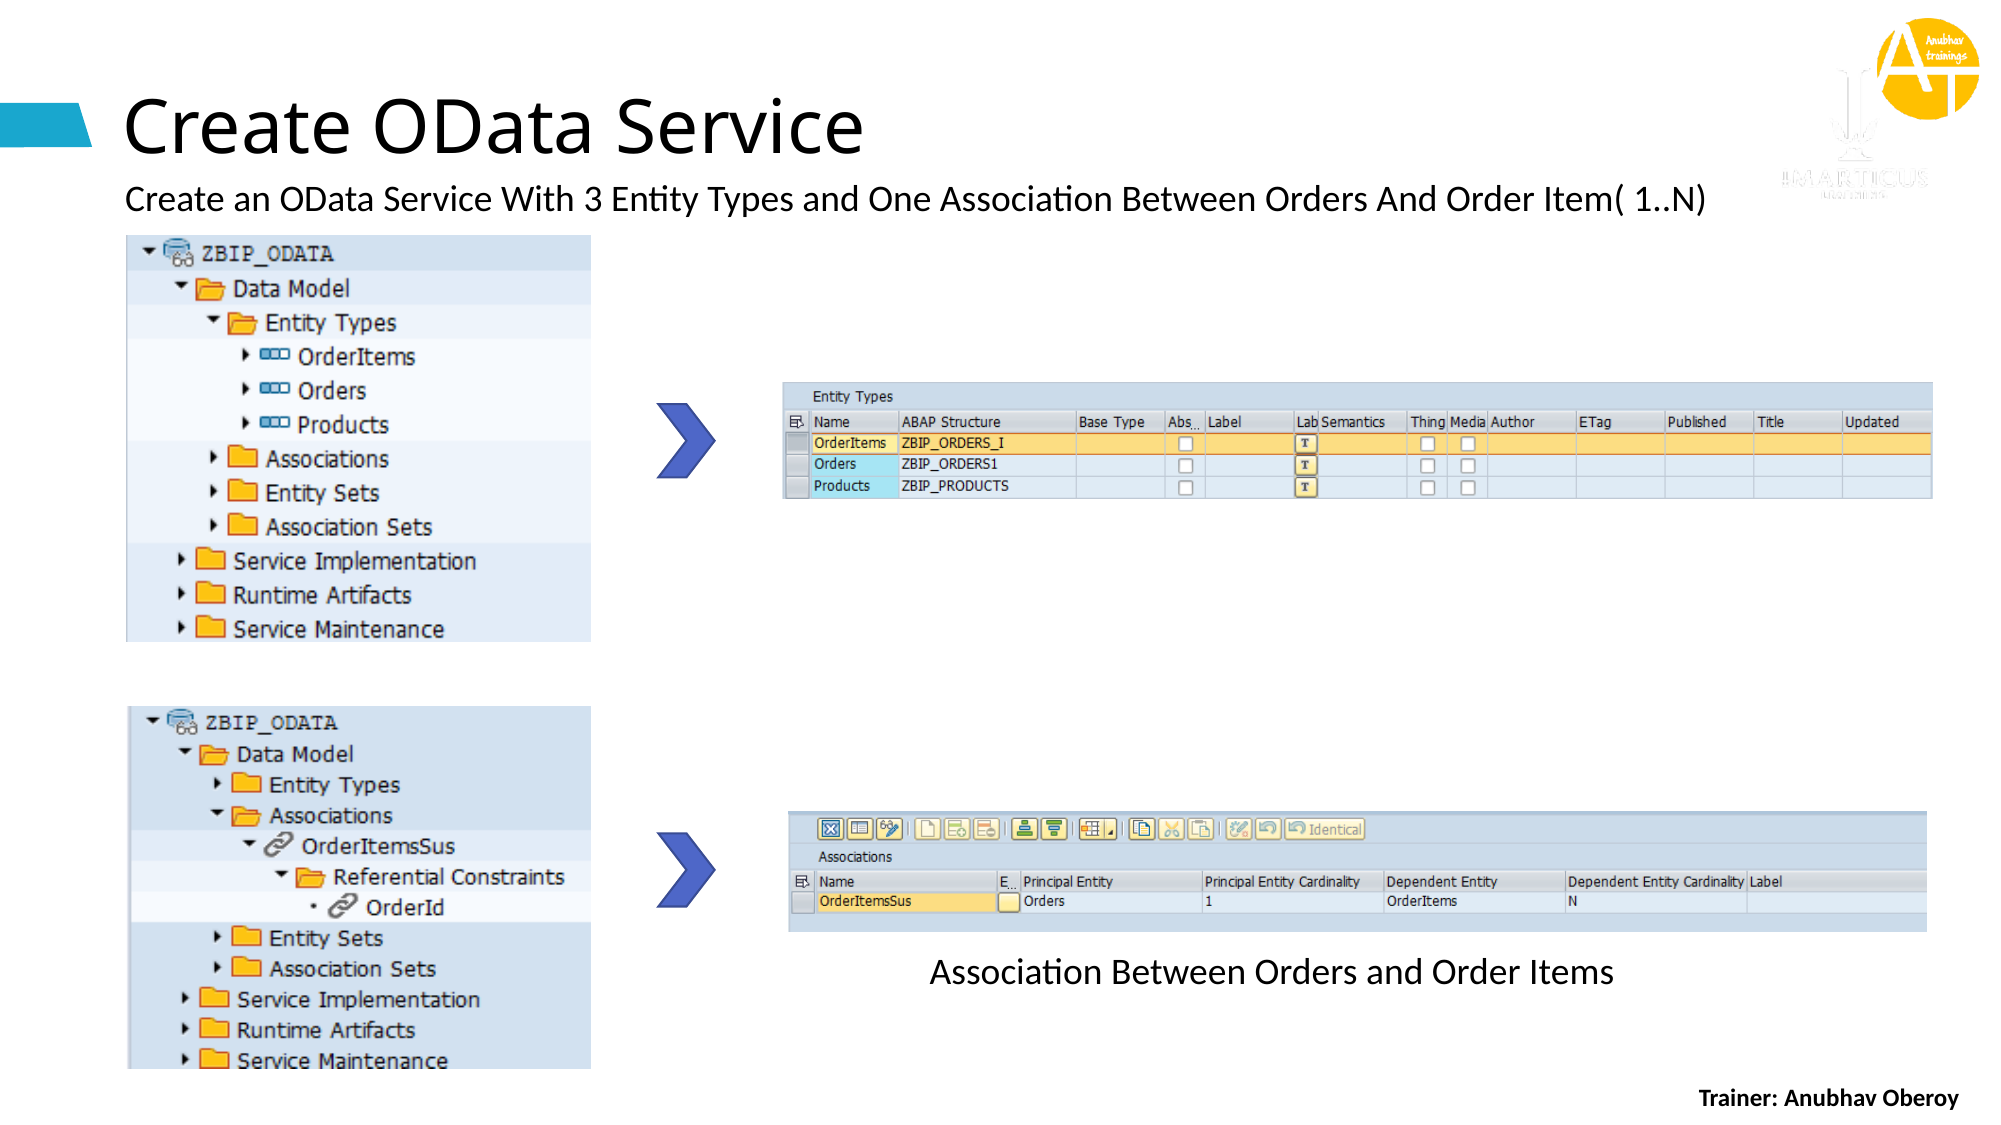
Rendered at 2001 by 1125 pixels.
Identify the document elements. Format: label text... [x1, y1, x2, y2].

picture [788, 811, 1927, 933]
text_box Create an OData Service With 3 Entity Types and One Association Between Orders And Order Item( 1..N) [110, 166, 1724, 227]
picture [782, 382, 1933, 499]
picture [126, 706, 591, 1069]
text_box [656, 832, 716, 908]
text_box Trainer: Anubhav Oberoy [1660, 1074, 1998, 1125]
text_box [656, 403, 716, 479]
text_box Create OData Service [107, 81, 1781, 187]
picture [1781, 11, 1985, 199]
text_box [0, 101, 94, 149]
picture [126, 235, 591, 642]
text_box Association Between Orders and Order Items [914, 939, 1639, 1000]
